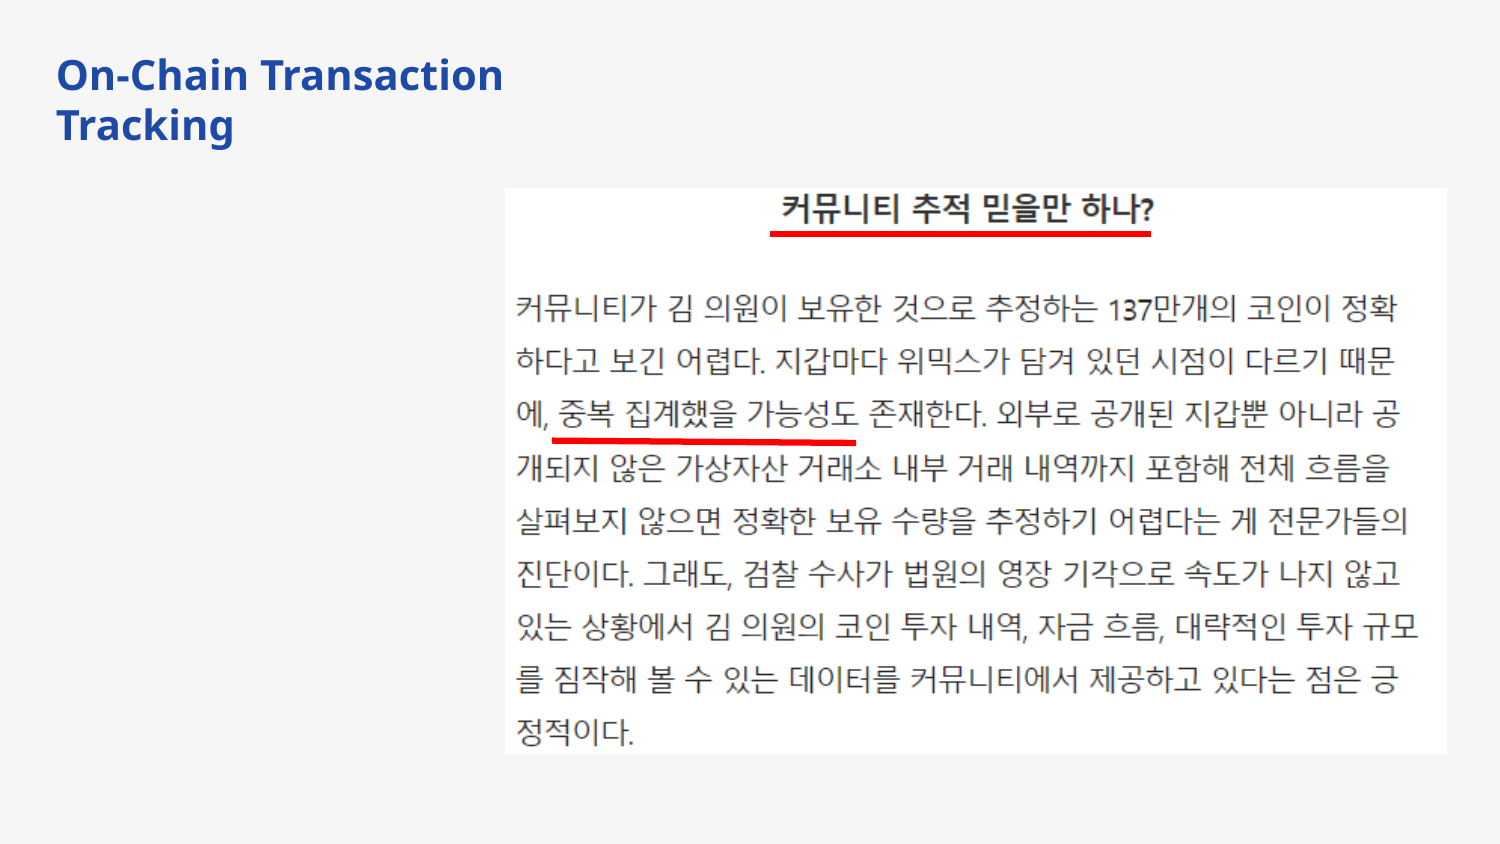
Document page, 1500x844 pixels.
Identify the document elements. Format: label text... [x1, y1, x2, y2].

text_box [551, 440, 857, 444]
picture [504, 188, 1447, 754]
title On-Chain Transaction Tracking [40, 20, 697, 178]
